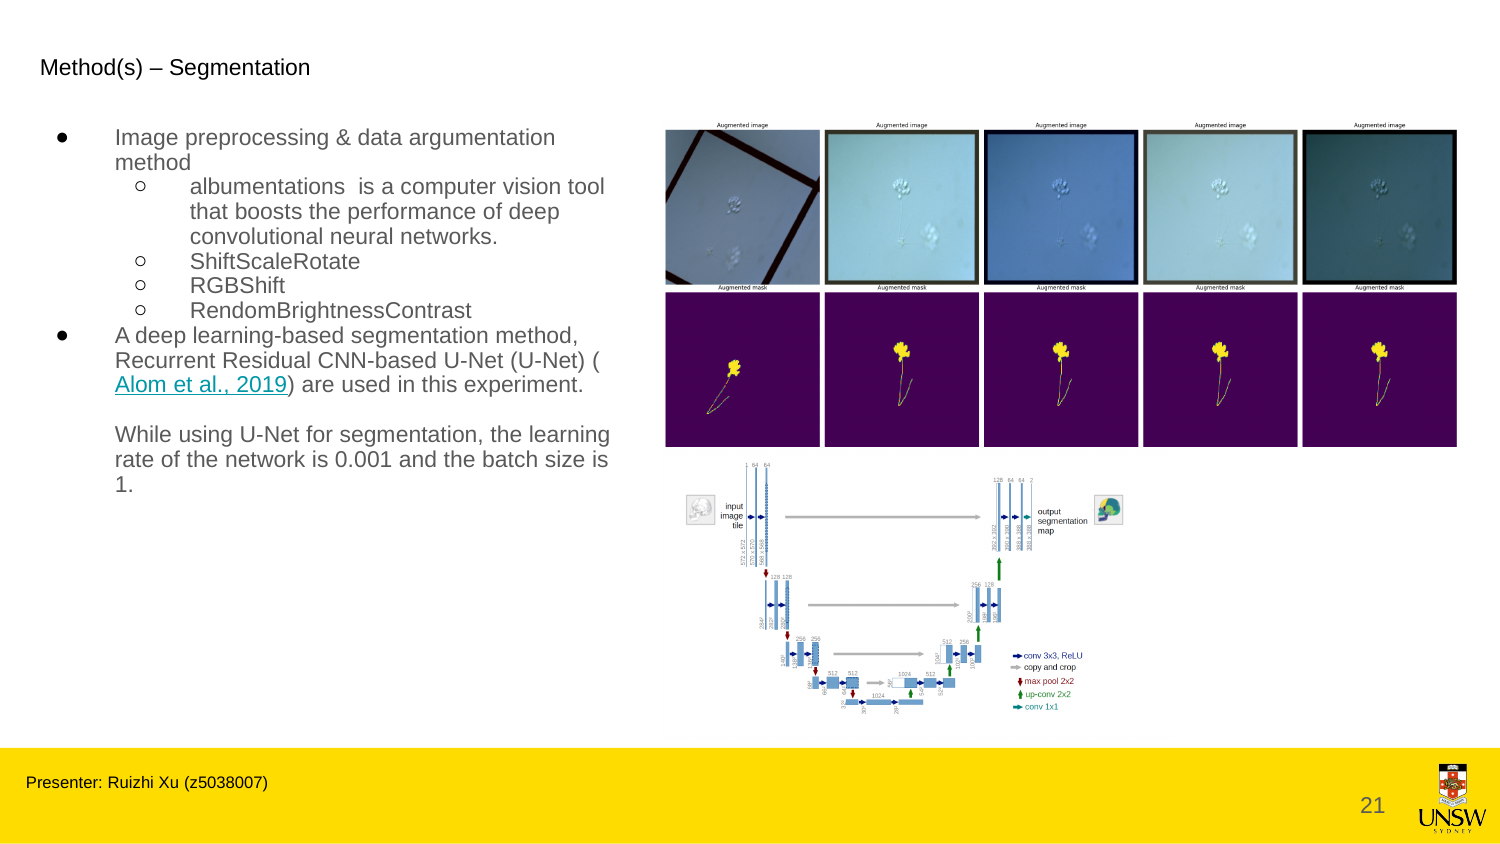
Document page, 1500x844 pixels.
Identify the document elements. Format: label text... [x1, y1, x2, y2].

title Method(s) – Segmentation [28, 16, 1460, 120]
picture [1415, 755, 1490, 842]
text_box Presenter: Ruizhi Xu (z5038007) [14, 765, 917, 798]
list Image preprocessing & data argumentation method albumentations is a computer vision tool that boosts the performance of deep convolutional neural networks. ShiftScaleRotate RGBShift RendomBrightnessContrast A deep learning-based segmentation method, Recurrent Residual CNN-based U-Net (U-Net) (Alom et al., 2019) are used in this experiment. While using U-Net for segmentation, the learning rate of the network is 0.001 and the batch size is 1. [28, 120, 642, 740]
slide_number ‹#› [1059, 782, 1397, 827]
picture [662, 119, 1460, 740]
